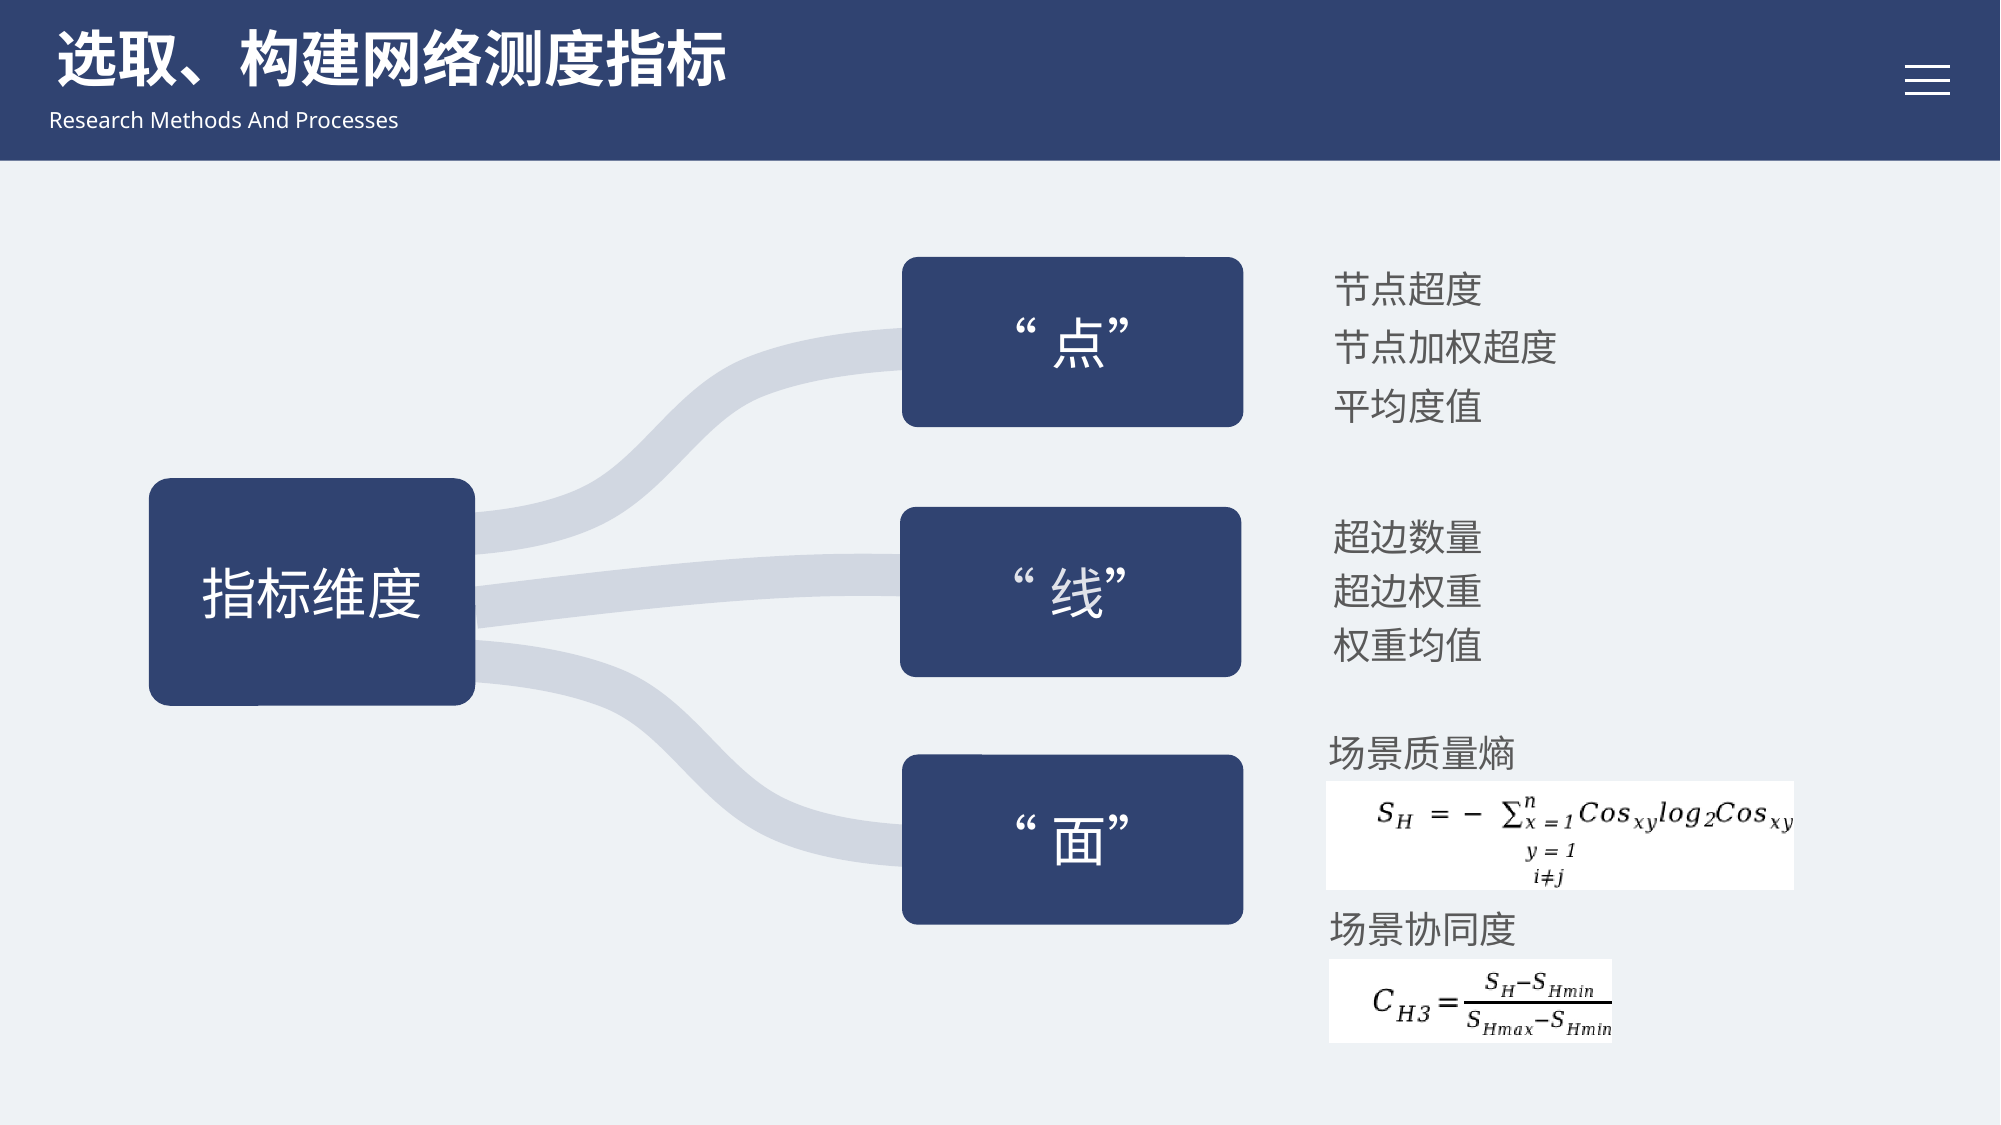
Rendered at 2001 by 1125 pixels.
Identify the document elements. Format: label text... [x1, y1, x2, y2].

text_box Research Methods And Processes [34, 98, 415, 141]
text_box 超边数量 超边权重 权重均值 [1318, 497, 1786, 675]
text_box 场景协同度 [1315, 876, 1783, 959]
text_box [1904, 66, 1950, 94]
text_box 场景质量熵 [1313, 700, 1782, 851]
text_box 选取、构建网络测度指标 [41, 12, 750, 101]
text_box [148, 256, 1244, 925]
text_box 节点超度 节点加权超度 平均度值 [1318, 244, 1786, 436]
picture [1329, 959, 1612, 1043]
picture [1326, 781, 1794, 890]
text_box [0, 0, 2000, 162]
